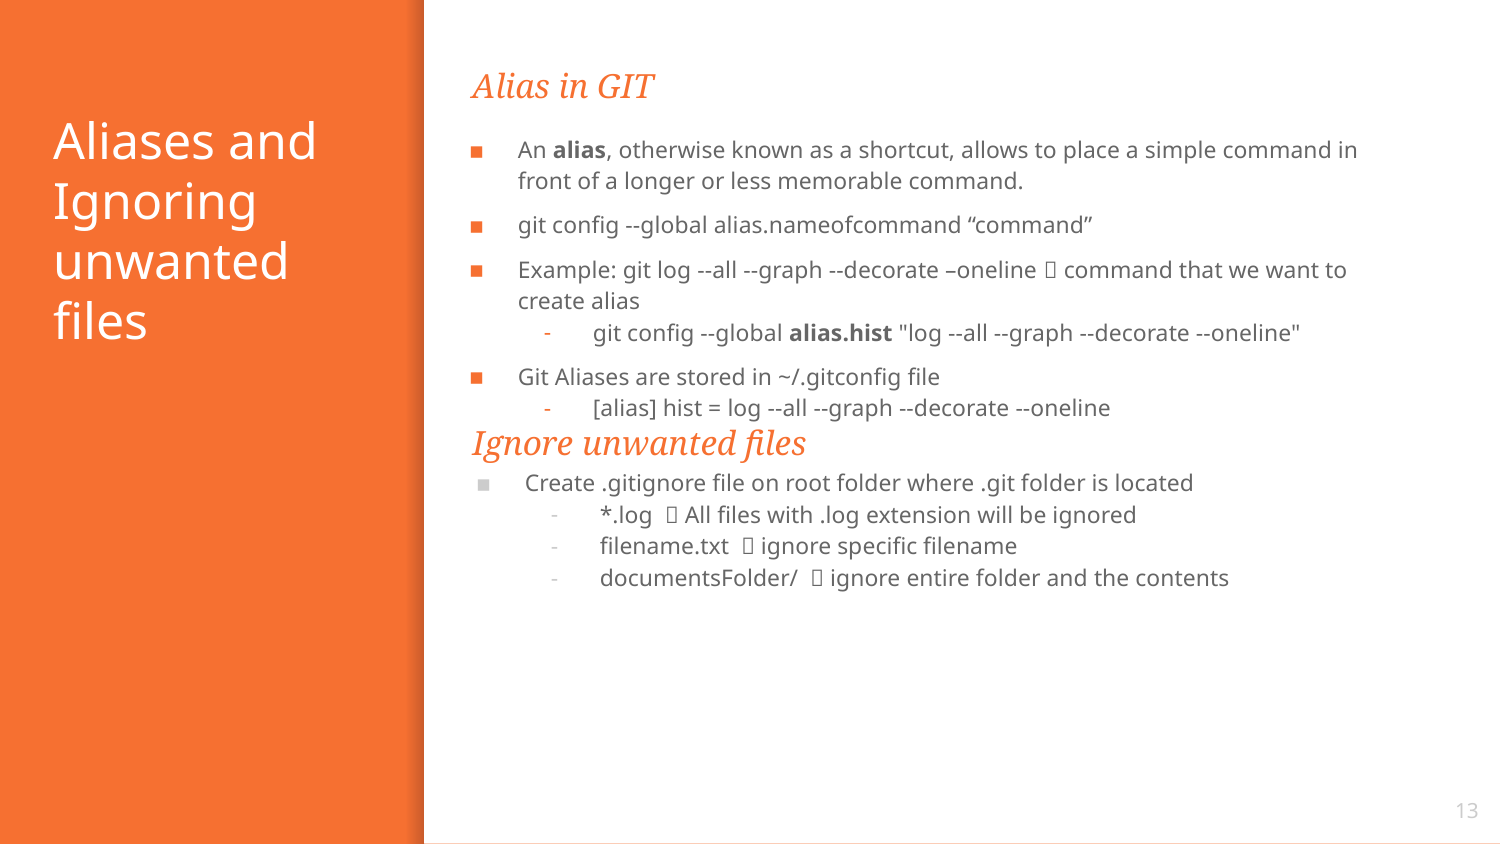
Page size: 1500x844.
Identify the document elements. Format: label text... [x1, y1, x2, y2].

list An alias, otherwise known as a shortcut, allows to place a simple command in front of a longer or less memorable command. git config --global alias.nameofcommand “command” Example: git log --all --graph --decorate –oneline  command that we want to create alias git config --global alias.hist "log --all --graph --decorate --oneline" Git Aliases are stored in ~/.gitconfig file [alias] hist = log --all --graph --decorate --oneline [427, 116, 1383, 439]
list Alias in GIT [436, 44, 1355, 116]
slide_number 13 [1403, 779, 1494, 844]
text_box Ignore unwanted files [436, 400, 1355, 449]
text_box Create .gitignore file on root folder where .git folder is located *.log  All files with .log extension will be ignored filename.txt  ignore specific filename documentsFolder/  ignore entire folder and the contents [434, 449, 1390, 772]
title Aliases and Ignoring unwanted files [38, 94, 375, 748]
